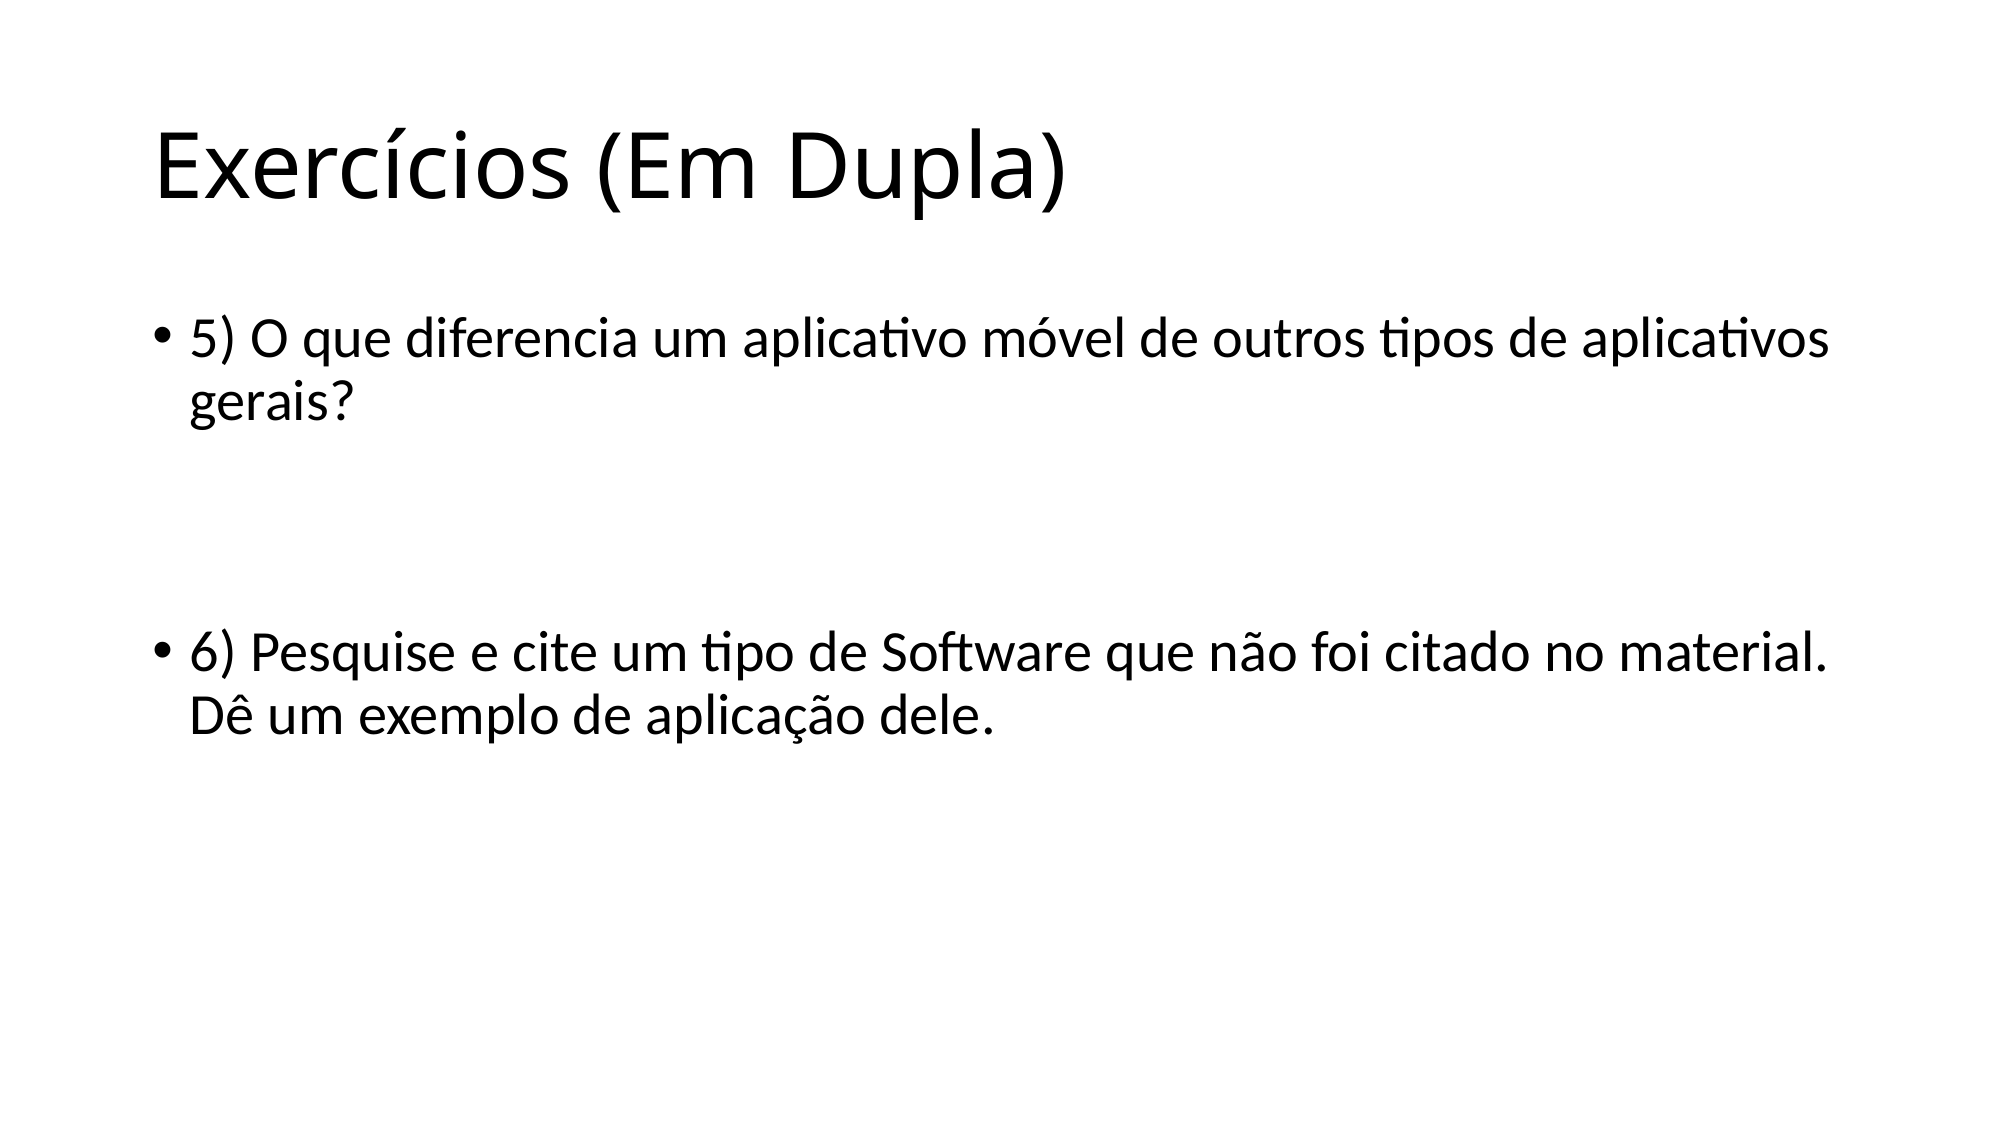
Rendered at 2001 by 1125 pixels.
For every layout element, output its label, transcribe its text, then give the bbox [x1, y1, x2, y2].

list 5) O que diferencia um aplicativo móvel de outros tipos de aplicativos gerais? 6) Pesquise e cite um tipo de Software que não foi citado no material. Dê um exemplo de aplicação dele. [137, 299, 1863, 1014]
title Exercícios (Em Dupla) [137, 59, 1863, 278]
